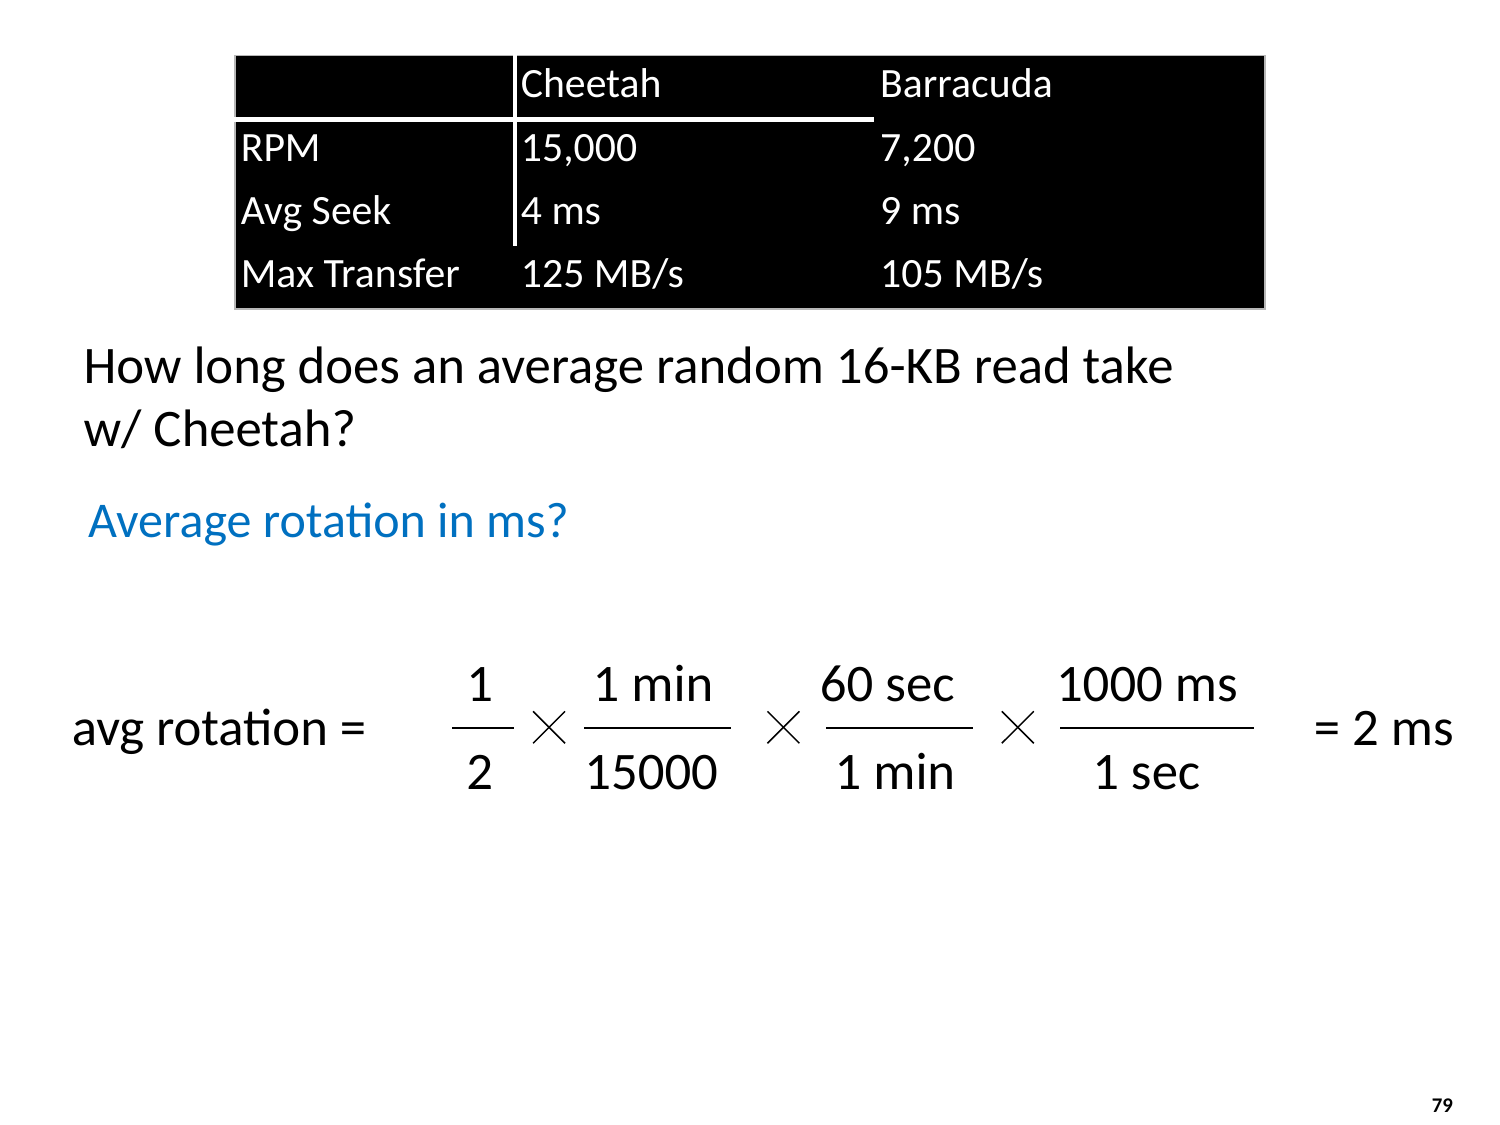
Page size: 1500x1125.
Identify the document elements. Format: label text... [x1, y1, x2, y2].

text_box 1 min [828, 730, 962, 806]
text_box = 2 ms [1296, 686, 1460, 762]
table_cell Avg Seek [236, 183, 513, 246]
text_box 1 [460, 642, 500, 718]
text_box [532, 710, 566, 744]
text_box 2 [460, 730, 500, 806]
table_header Barracuda [874, 56, 1264, 119]
text_box 1 min [586, 642, 720, 718]
table_cell 125 MB/s [515, 246, 874, 308]
table_cell 15,000 [517, 122, 874, 183]
table_cell 7,200 [874, 119, 1264, 183]
text_box How long does an average random 16-KB read take w/ Cheetah? [77, 324, 1193, 463]
text_box 60 sec [814, 642, 961, 718]
table_cell 4 ms [517, 183, 874, 246]
text_box Average rotation in ms? [73, 480, 584, 556]
table_cell 105 MB/s [874, 246, 1264, 308]
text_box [1001, 710, 1035, 744]
table_cell RPM [236, 122, 513, 183]
text_box 15000 [578, 730, 725, 806]
table_header Cheetah [517, 56, 874, 117]
text_box avg rotation = [65, 686, 385, 762]
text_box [767, 710, 800, 744]
table_header [236, 56, 513, 117]
text_box 1 sec [1086, 730, 1207, 806]
text_box 1000 ms [1050, 642, 1245, 718]
table_cell 9 ms [874, 183, 1264, 246]
table_cell Max Transfer [236, 246, 515, 308]
